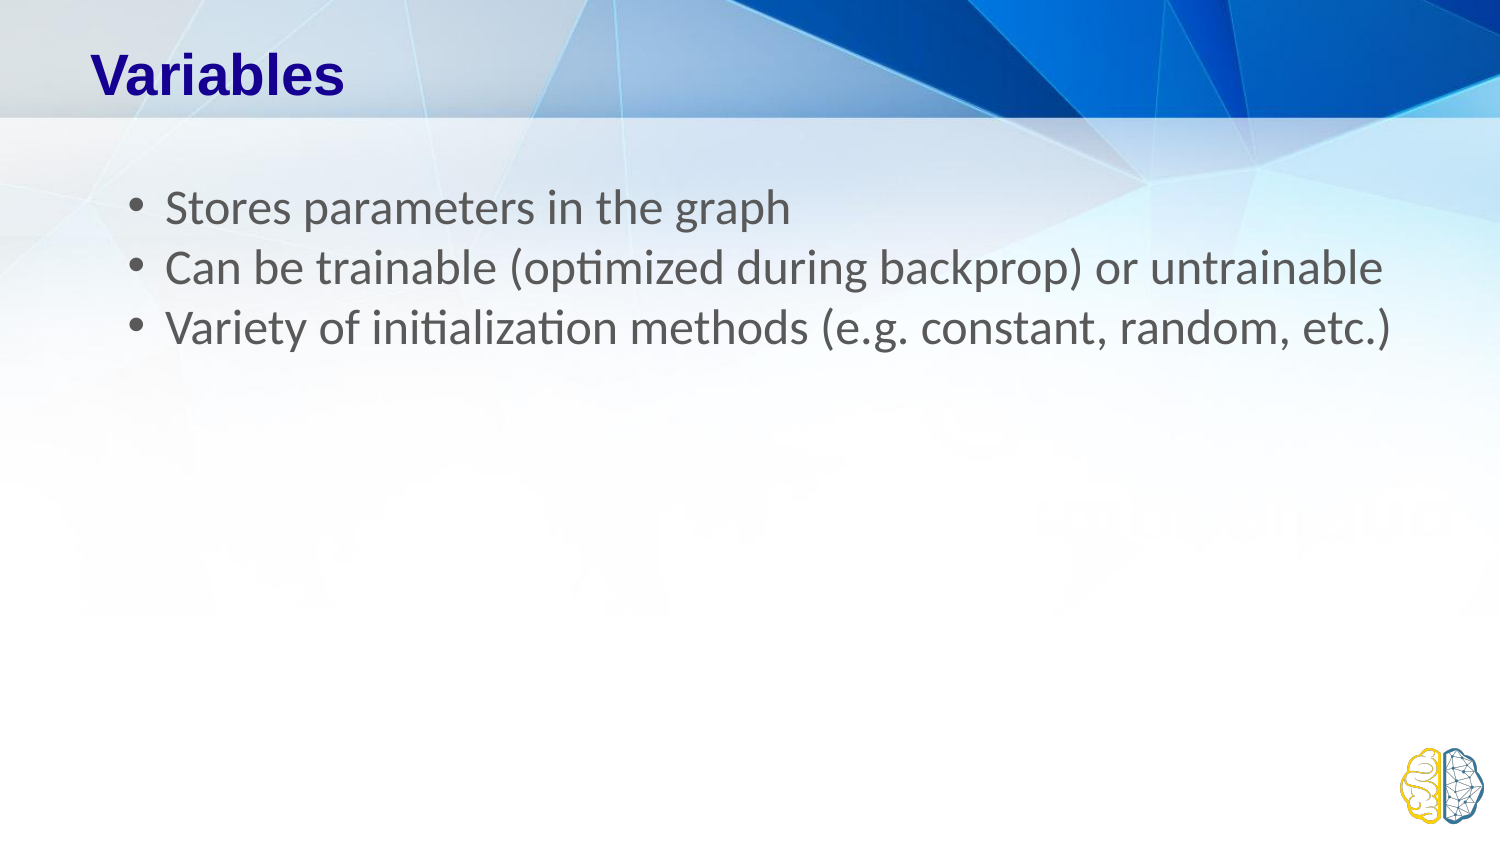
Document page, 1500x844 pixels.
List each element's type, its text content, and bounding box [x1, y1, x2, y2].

list Stores parameters in the graph Can be trainable (optimized during backprop) or untrainable Variety of initialization methods (e.g. constant, random, etc.) [75, 159, 1425, 754]
title Variables [75, 21, 1425, 122]
picture [0, 0, 1500, 844]
